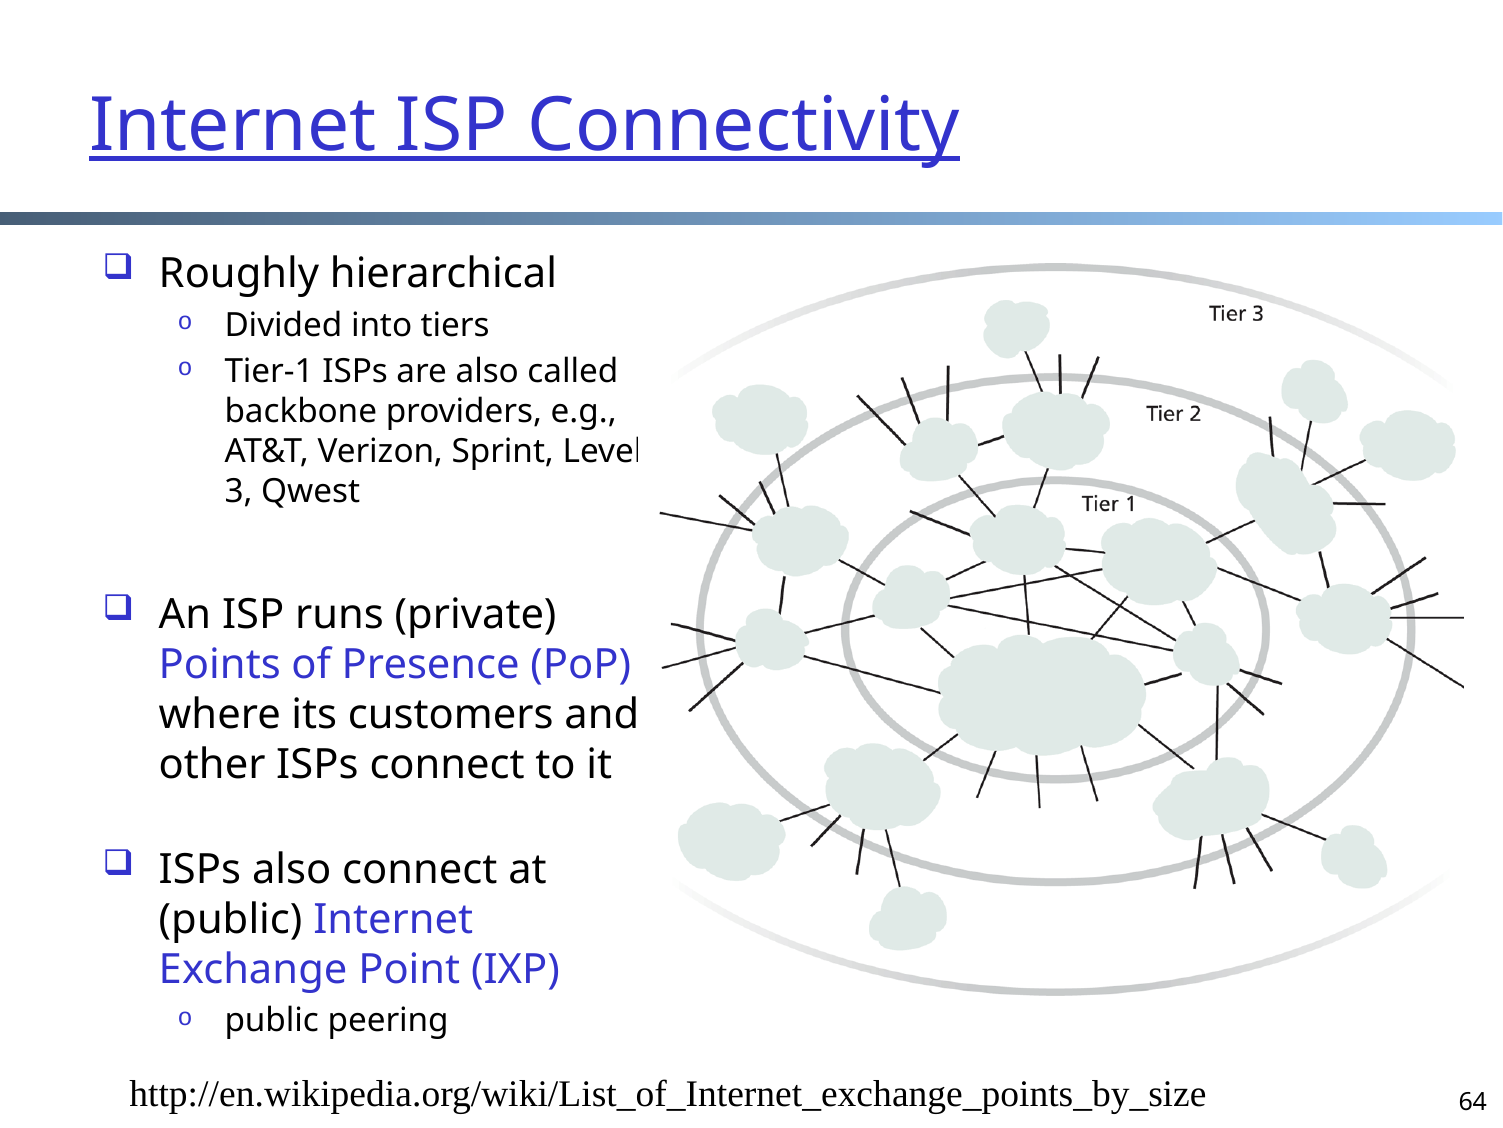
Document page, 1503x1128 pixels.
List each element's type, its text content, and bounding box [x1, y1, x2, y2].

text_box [638, 263, 1464, 1006]
list Roughly hierarchical Divided into tiers Tier-1 ISPs are also called backbone providers, e.g., AT&T, Verizon, Sprint, Level 3, Qwest An ISP runs (private) Points of Presence (PoP) where its customers and other ISPs connect to it ISPs also connect at (public) Internet Exchange Point (IXP) public peering [87, 238, 664, 1077]
slide_number 64 [1151, 1051, 1503, 1128]
title Internet ISP Connectivity [74, 26, 1352, 215]
text_box http://en.wikipedia.org/wiki/List_of_Internet_exchange_points_by_size [114, 1061, 1223, 1122]
